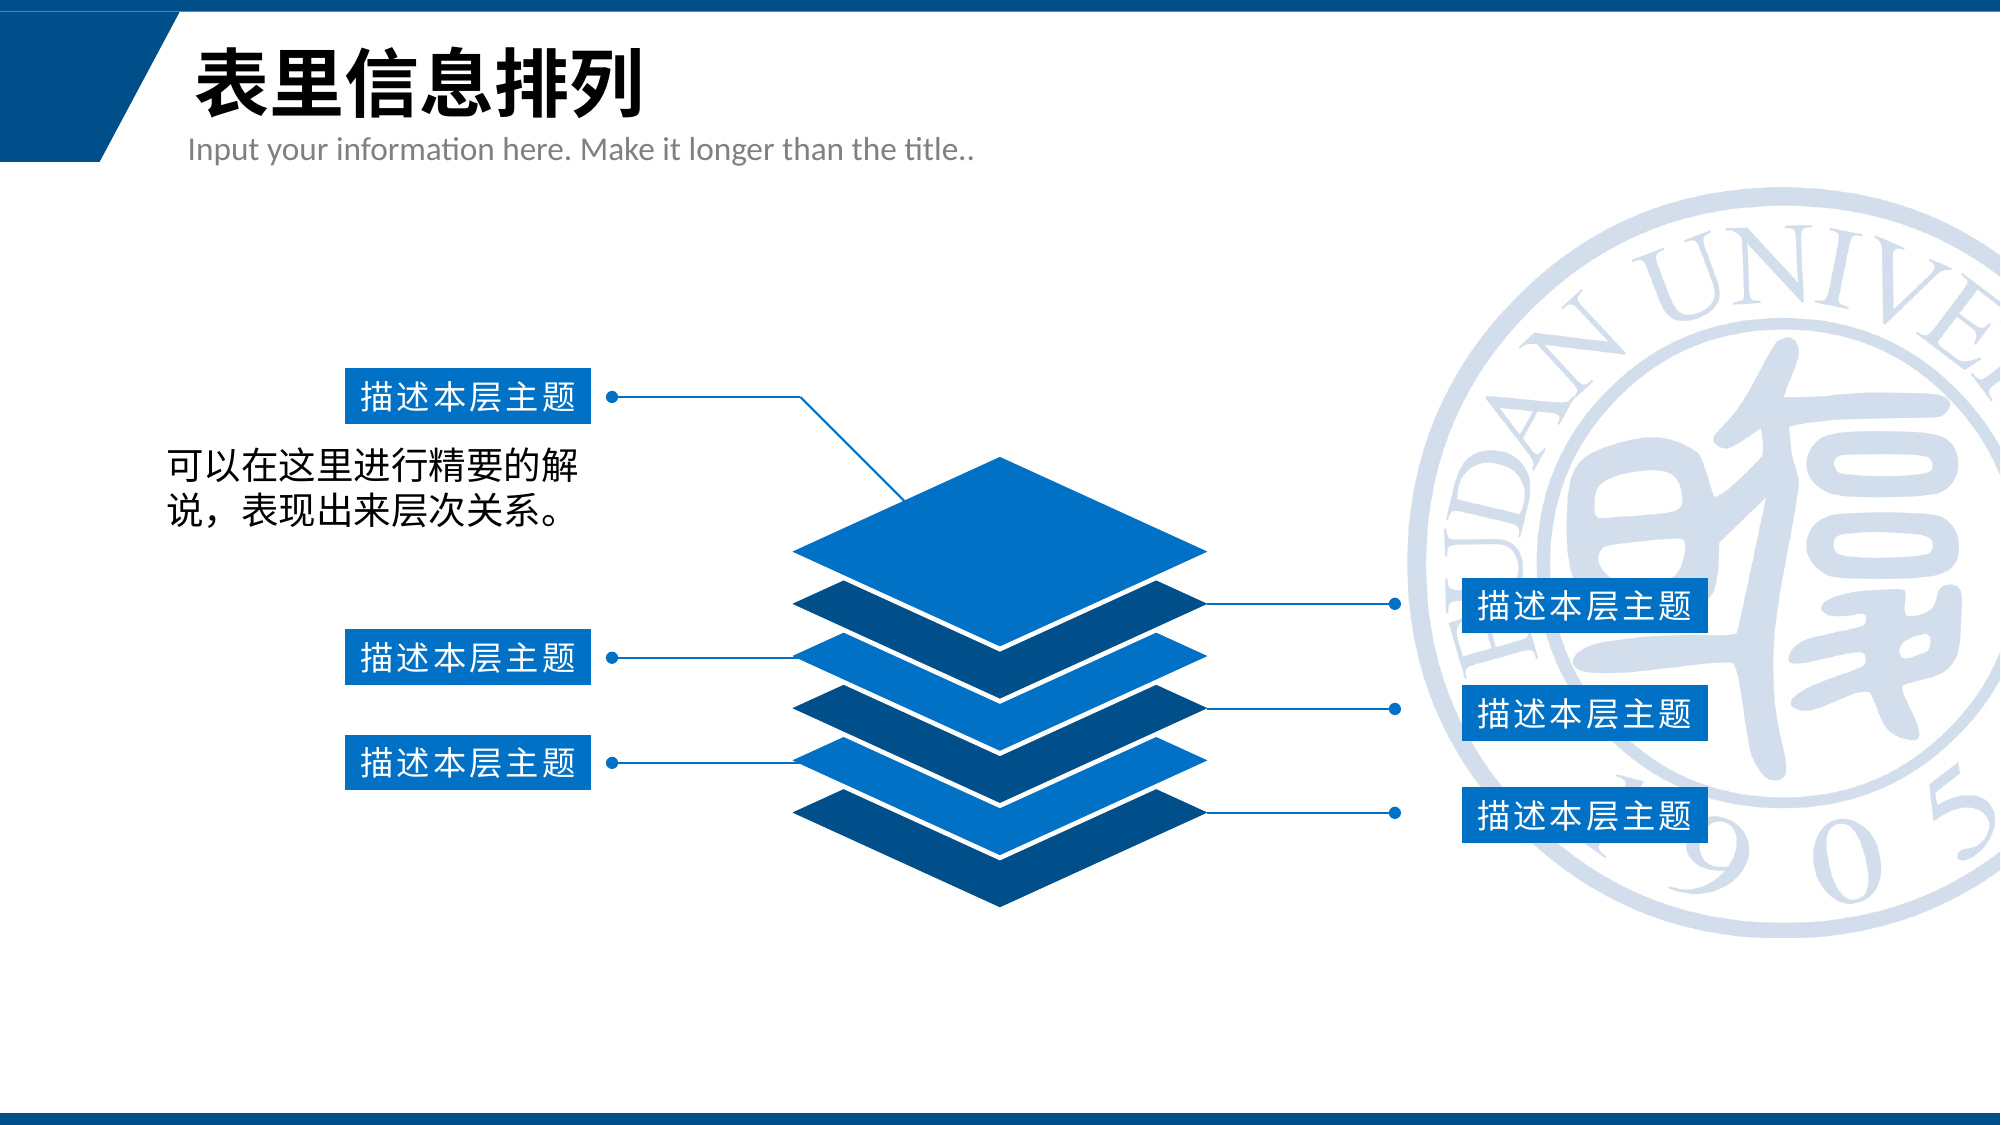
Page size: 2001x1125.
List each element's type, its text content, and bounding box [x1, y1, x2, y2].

text_box Input your information here. Make it longer than the title.. [172, 119, 1343, 175]
text_box 可以在这里进行精要的解说，表现出来层次关系。 [117, 434, 594, 539]
text_box [783, 453, 1216, 651]
text_box 描述本层主题 [345, 629, 591, 685]
text_box 描述本层主题 [345, 368, 591, 424]
title 表里信息排列 [179, 11, 1863, 162]
text_box [783, 786, 1215, 912]
text_box 描述本层主题 [345, 735, 591, 790]
text_box 描述本层主题 [1462, 685, 1708, 741]
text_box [800, 396, 951, 547]
text_box [783, 578, 1215, 703]
text_box [783, 682, 1216, 807]
text_box [783, 734, 1216, 859]
text_box 描述本层主题 [1462, 787, 1708, 843]
text_box 描述本层主题 [1462, 578, 1708, 633]
text_box [783, 630, 1216, 755]
